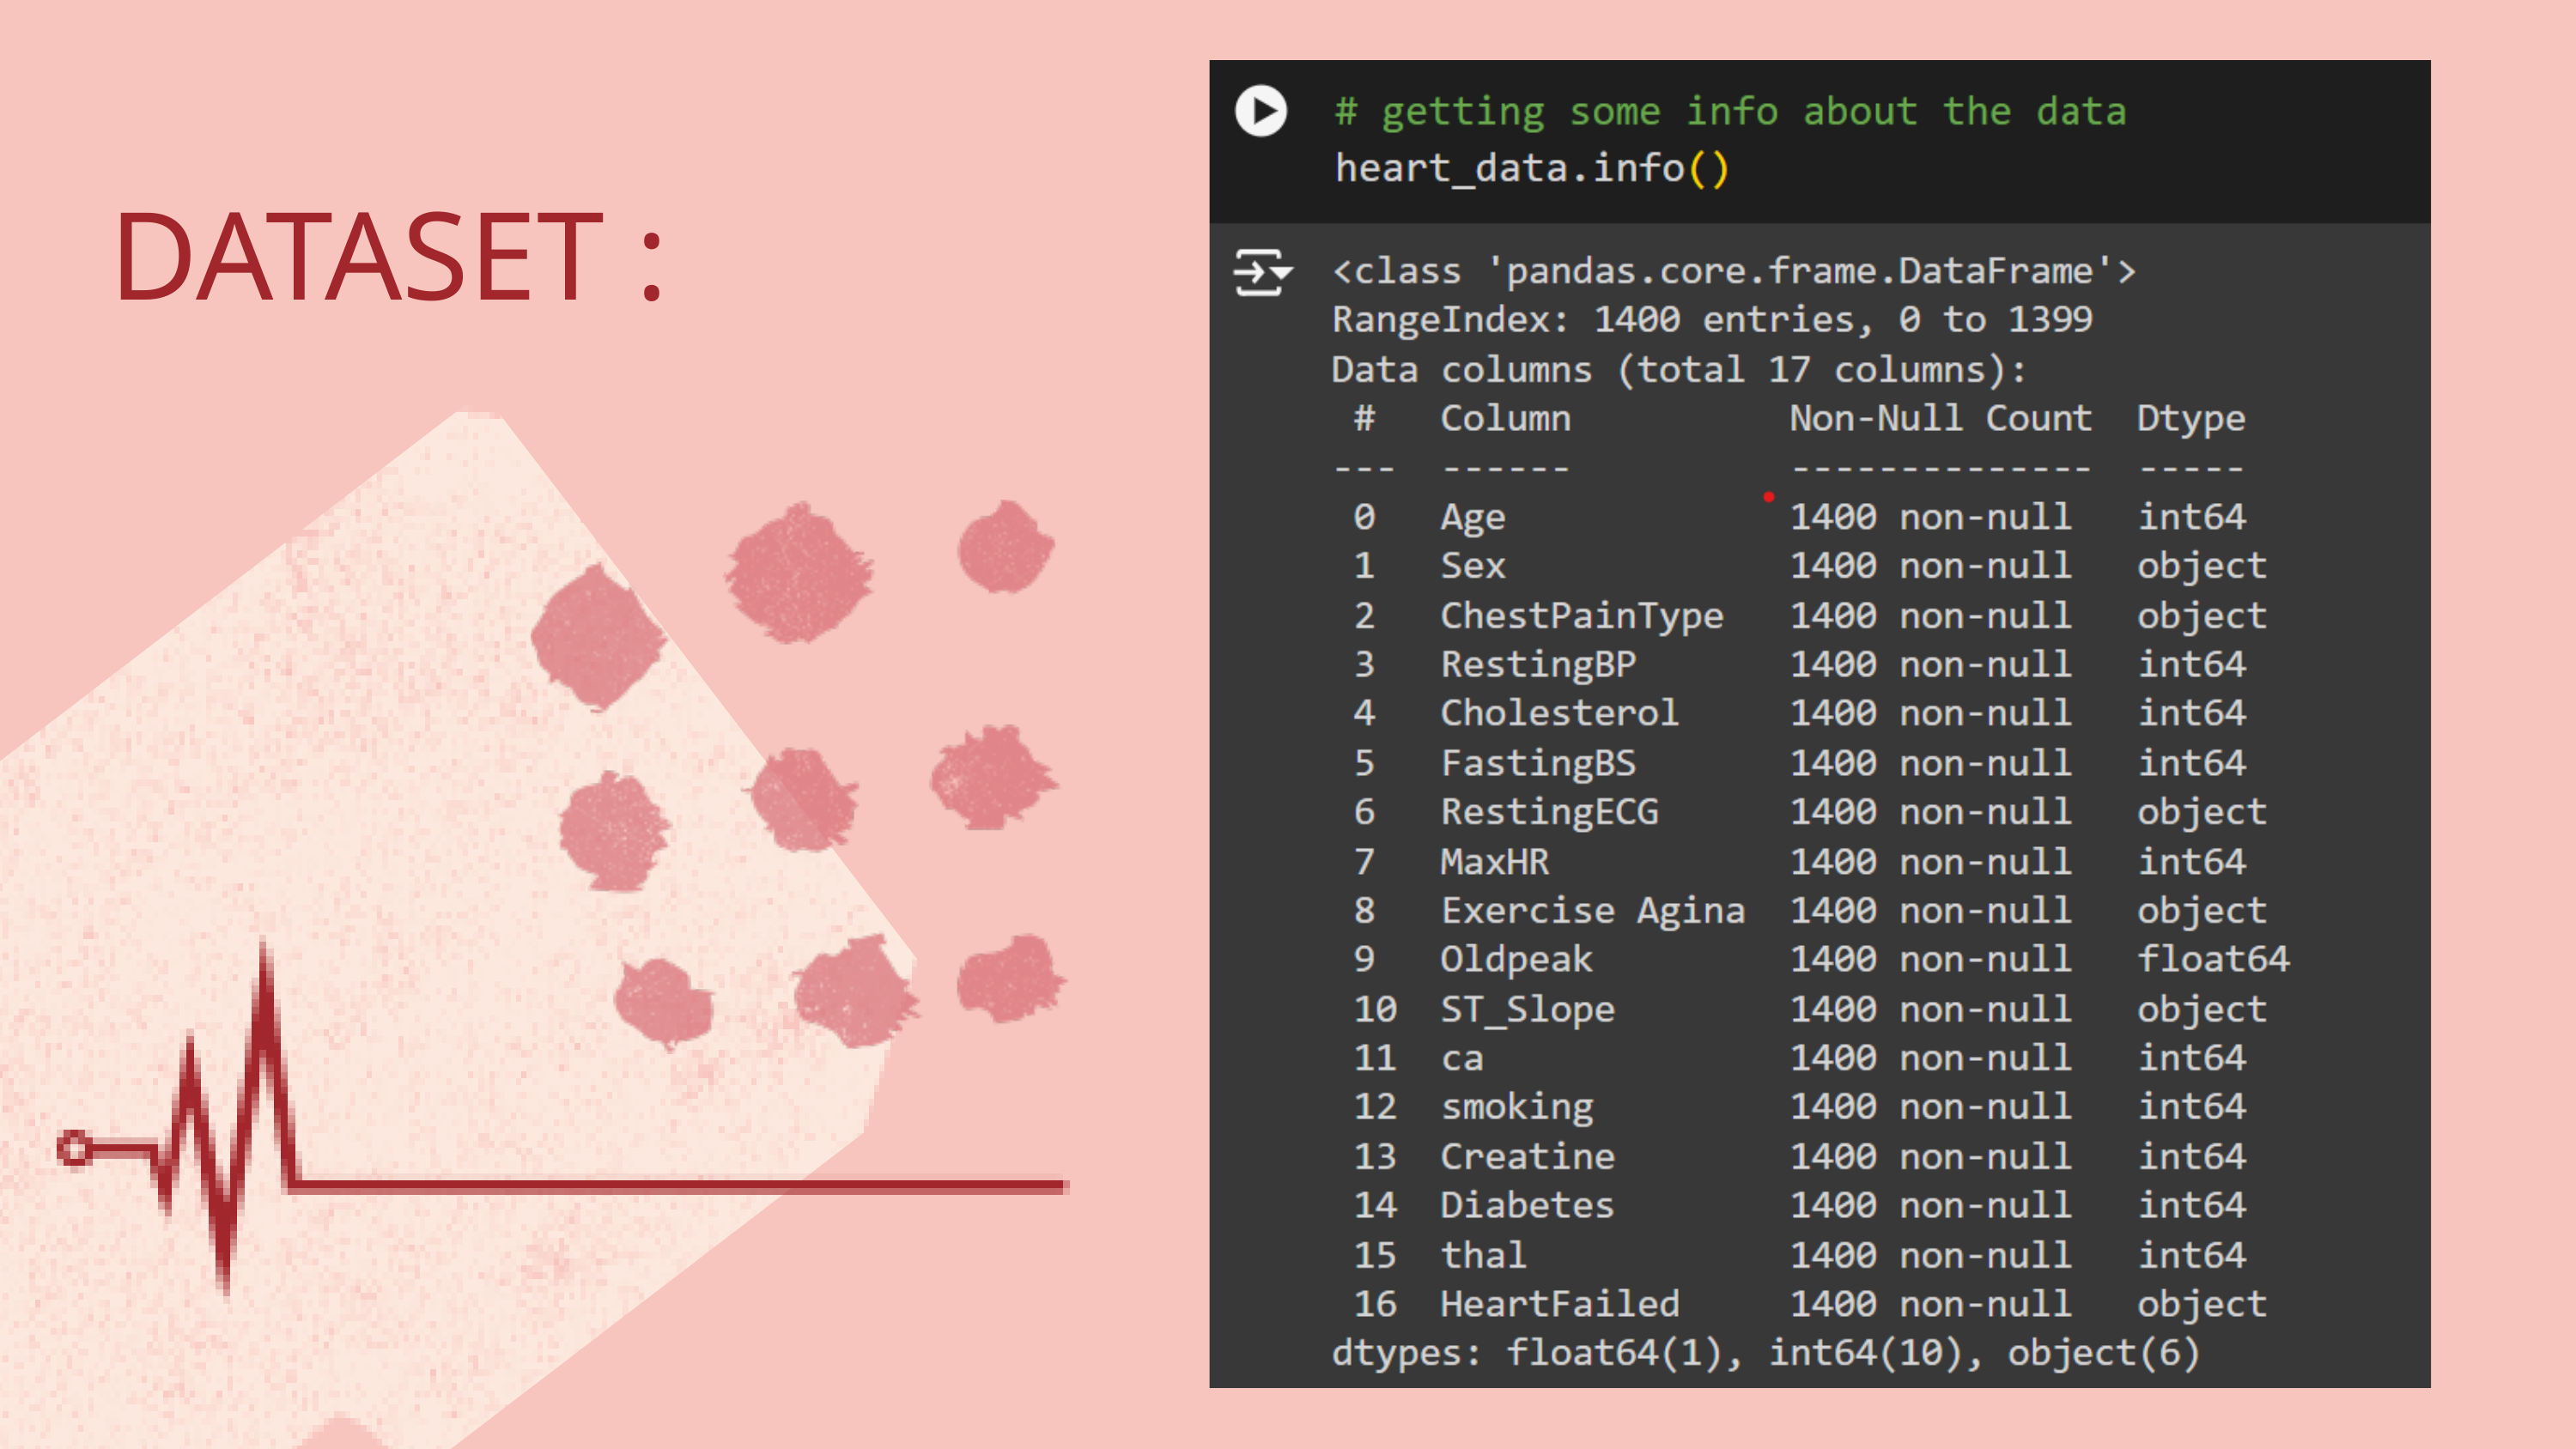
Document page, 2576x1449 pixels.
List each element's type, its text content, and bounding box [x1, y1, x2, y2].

text_box [530, 500, 1071, 935]
text_box [1209, 60, 2432, 1388]
text_box DATASET : [109, 185, 1413, 324]
text_box [57, 935, 1071, 1304]
text_box [0, 391, 641, 1449]
